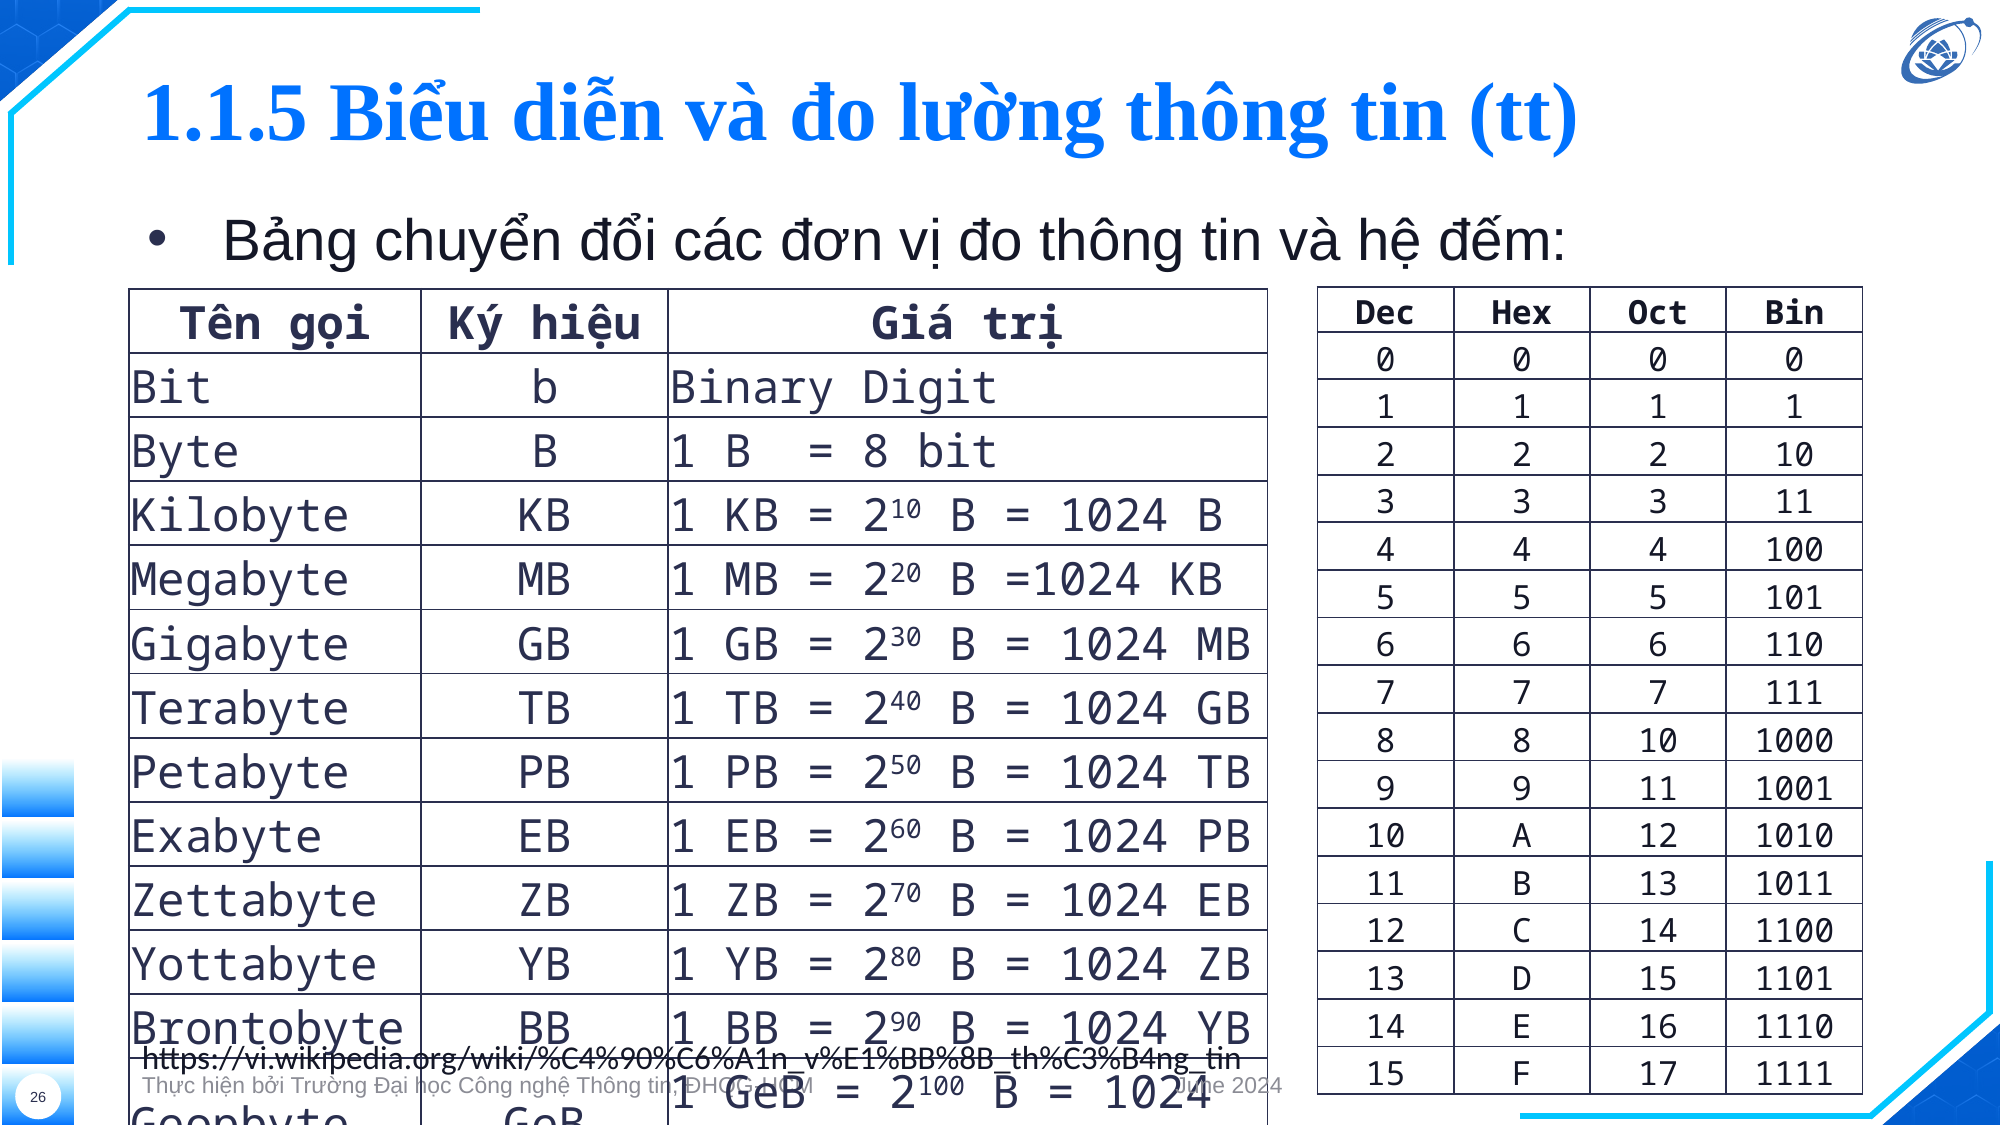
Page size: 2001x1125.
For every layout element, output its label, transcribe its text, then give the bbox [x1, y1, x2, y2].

table_cell 1 EB = 260 B = 1024 PB [669, 803, 1267, 865]
table_cell 9 [1318, 761, 1453, 807]
table_cell TB [422, 674, 667, 737]
table_cell 11 [1318, 857, 1453, 903]
table_cell 100 [1727, 523, 1862, 569]
table_cell GeB [422, 1084, 667, 1125]
table_cell 11 [1727, 476, 1862, 521]
table_cell B [1455, 857, 1589, 903]
table_cell 1 PB = 250 B = 1024 TB [669, 739, 1267, 801]
table_cell 1111 [1727, 1047, 1862, 1093]
table_cell 1 BB = 290 B = 1024 YB [669, 995, 1267, 1028]
table_cell 0 [1591, 333, 1725, 378]
table_cell 1001 [1727, 761, 1862, 807]
table_cell 3 [1591, 476, 1725, 521]
table_cell 7 [1591, 666, 1725, 712]
table_cell 101 [1727, 571, 1862, 617]
table_cell 1010 [1727, 809, 1862, 855]
table_cell Petabyte [130, 739, 420, 801]
table_cell 1 GeB = 2100 B = 1024 BB [669, 1084, 1267, 1125]
table_cell 6 [1318, 618, 1453, 664]
table_cell GB [422, 610, 667, 673]
table_cell A [1455, 809, 1589, 855]
table_cell 110 [1727, 618, 1862, 664]
table_cell 6 [1455, 618, 1589, 664]
table_cell 1000 [1727, 714, 1862, 760]
table_cell 3 [1455, 476, 1589, 521]
table_cell 0 [1727, 333, 1862, 378]
table_cell 7 [1455, 666, 1589, 712]
table_header Bin [1727, 288, 1862, 331]
table_cell 8 [1455, 714, 1589, 760]
table_cell C [1455, 904, 1589, 950]
table_cell 5 [1591, 571, 1725, 617]
table_cell Byte [130, 418, 420, 480]
table_cell 1100 [1727, 904, 1862, 950]
table_cell 1 [1591, 380, 1725, 426]
table_cell Exabyte [130, 803, 420, 865]
table_header Oct [1591, 288, 1725, 331]
table_cell E [1455, 1000, 1589, 1046]
table_cell 16 [1591, 1000, 1725, 1046]
table_cell D [1455, 952, 1589, 998]
table_cell 4 [1318, 523, 1453, 569]
text_box https://vi.wikipedia.org/wiki/%C4%90%C6%A1n_v%E1%BB%8B_th%C3%B4ng_tin [126, 1028, 1268, 1084]
table_cell 1 ZB = 270 B = 1024 EB [669, 867, 1267, 929]
table_cell 0 [1318, 333, 1453, 378]
table_cell 1011 [1727, 857, 1862, 903]
table_cell Megabyte [130, 546, 420, 609]
table_cell 15 [1591, 952, 1725, 998]
table_cell 7 [1318, 666, 1453, 712]
table_cell 4 [1591, 523, 1725, 569]
list Bảng chuyển đổi các đơn vị đo thông tin và hệ đếm: [126, 202, 1988, 1014]
table_cell 2 [1318, 428, 1453, 474]
table_header Hex [1455, 288, 1589, 331]
table_cell 9 [1455, 761, 1589, 807]
title 1.1.5 Biểu diễn và đo lường thông tin (tt) [126, 36, 1863, 166]
table_cell 15 [1318, 1047, 1453, 1093]
table_cell Kilobyte [130, 482, 420, 544]
table_cell Binary Digit [669, 354, 1267, 416]
table_cell 111 [1727, 666, 1862, 712]
table_cell Bit [130, 354, 420, 416]
table_cell 10 [1591, 714, 1725, 760]
table_cell ZB [422, 867, 667, 929]
table_cell 1 [1318, 380, 1453, 426]
table_cell 1 [1455, 380, 1589, 426]
table_cell 1 TB = 240 B = 1024 GB [669, 674, 1267, 737]
table_cell EB [422, 803, 667, 865]
table_cell Zettabyte [130, 867, 420, 929]
table_cell b [422, 354, 667, 416]
table_cell 1101 [1727, 952, 1862, 998]
table_cell BB [422, 995, 667, 1028]
table_cell 6 [1591, 618, 1725, 664]
table_cell Geopbyte [130, 1084, 420, 1125]
table_cell 1110 [1727, 1000, 1862, 1046]
table_cell MB [422, 546, 667, 609]
table_cell 12 [1318, 904, 1453, 950]
table_cell 1 YB = 280 B = 1024 ZB [669, 931, 1267, 993]
table_cell KB [422, 482, 667, 544]
table_cell B [422, 418, 667, 480]
table_cell YB [422, 931, 667, 993]
table_cell 12 [1591, 809, 1725, 855]
table_cell 13 [1318, 952, 1453, 998]
table_cell 11 [1591, 761, 1725, 807]
table_cell Terabyte [130, 674, 420, 737]
table_cell 14 [1318, 1000, 1453, 1046]
table_cell 0 [1455, 333, 1589, 378]
table_cell 13 [1591, 857, 1725, 903]
table_cell Yottabyte [130, 931, 420, 993]
table_cell 2 [1455, 428, 1589, 474]
table_header Giá trị [669, 290, 1267, 352]
table_cell 2 [1591, 428, 1725, 474]
table_cell 1 MB = 220 B =1024 KB [669, 546, 1267, 609]
table_header Ký hiệu [422, 290, 667, 352]
table_cell PB [422, 739, 667, 801]
table_cell 10 [1318, 809, 1453, 855]
table_cell 1 B = 8 bit [669, 418, 1267, 480]
table_cell 5 [1455, 571, 1589, 617]
table_cell 1 KB = 210 B = 1024 B [669, 482, 1267, 544]
table_cell F [1455, 1047, 1589, 1093]
table_cell 3 [1318, 476, 1453, 521]
table_cell 10 [1727, 428, 1862, 474]
table_cell Brontobyte [130, 995, 420, 1028]
table_header Dec [1318, 288, 1453, 331]
table_cell Gigabyte [130, 610, 420, 673]
slide_number 26 [9, 1067, 67, 1125]
table_cell 1 GB = 230 B = 1024 MB [669, 610, 1267, 673]
table_cell 5 [1318, 571, 1453, 617]
table_header Tên gọi [130, 290, 420, 352]
table_cell 17 [1591, 1047, 1725, 1093]
table_cell 8 [1318, 714, 1453, 760]
table_cell 1 [1727, 380, 1862, 426]
table_cell 14 [1591, 904, 1725, 950]
table_cell 4 [1455, 523, 1589, 569]
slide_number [1057, 1062, 1401, 1106]
